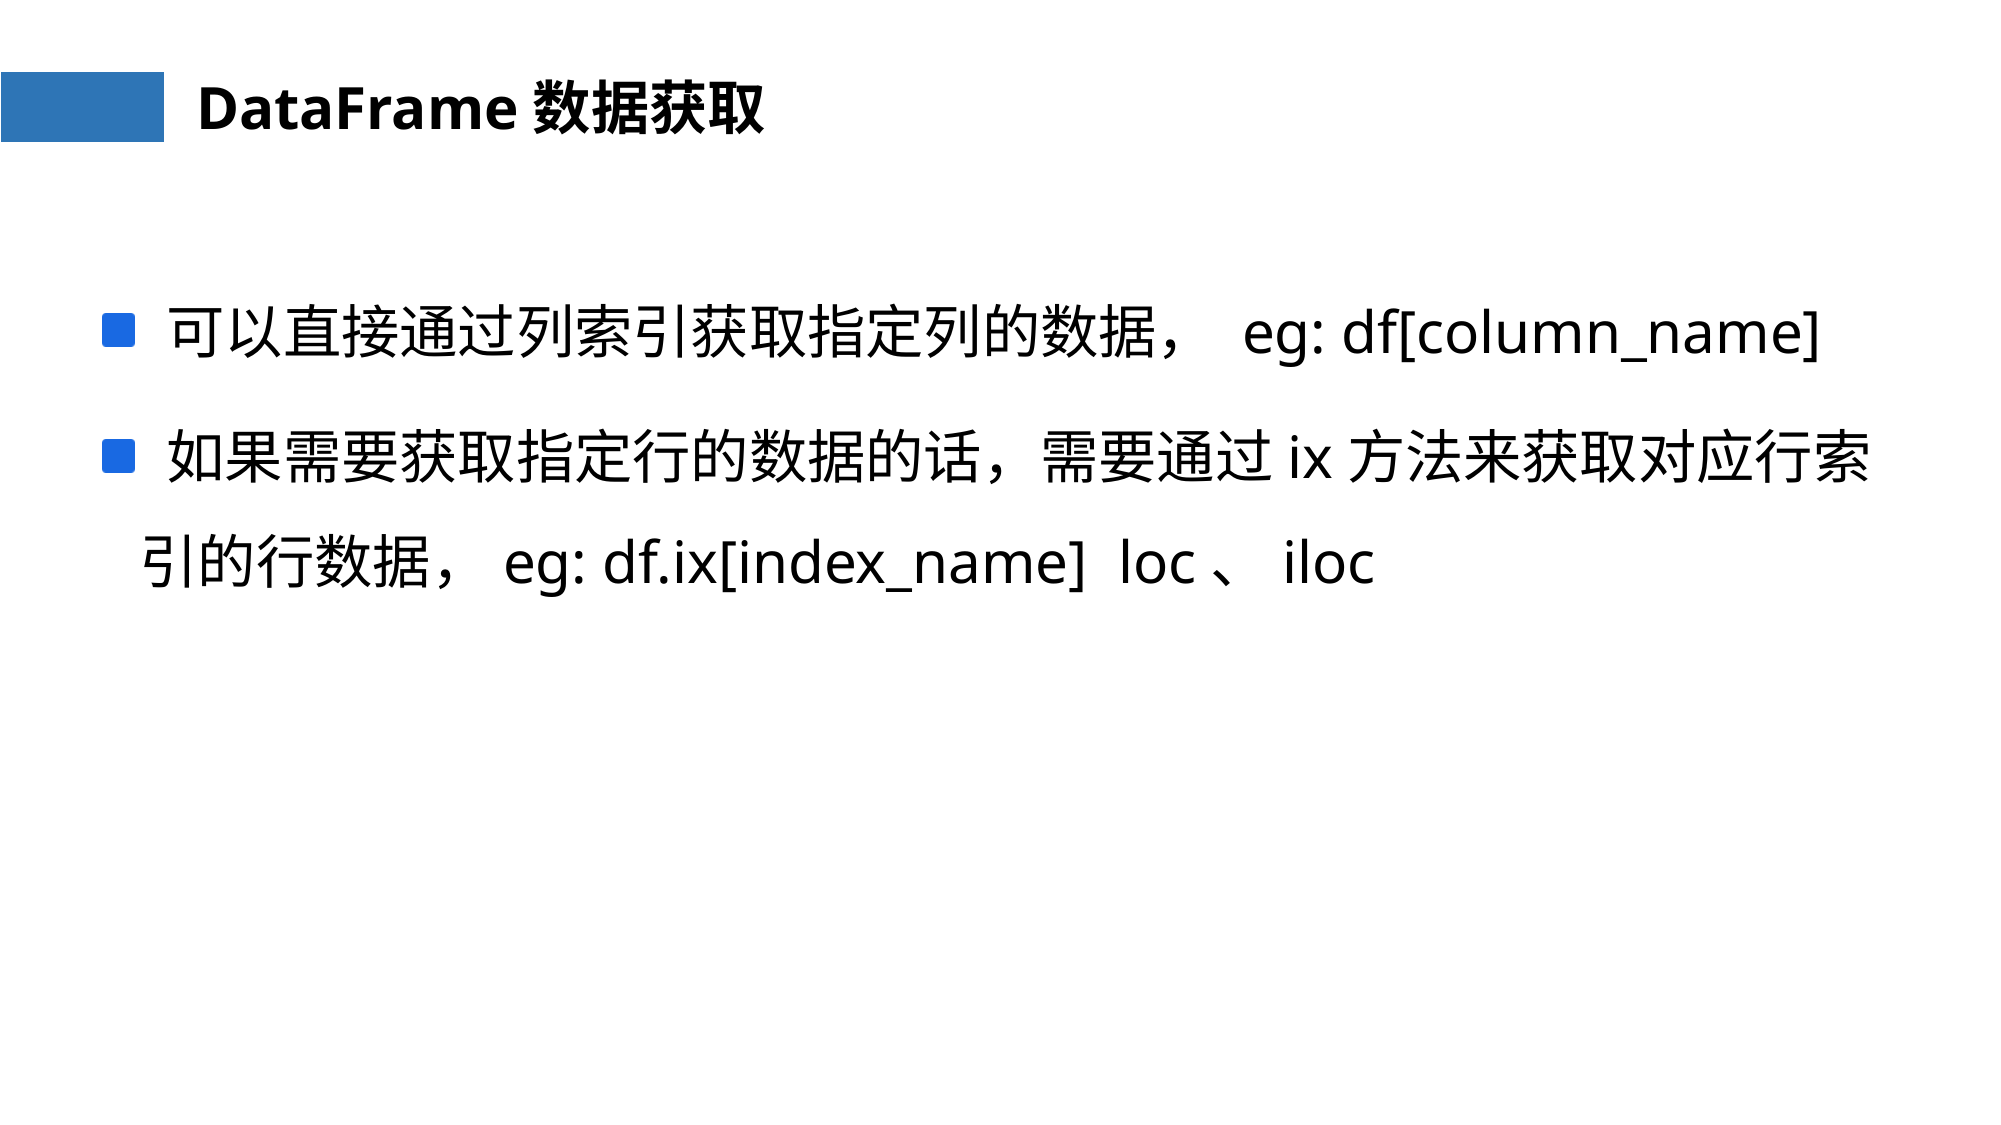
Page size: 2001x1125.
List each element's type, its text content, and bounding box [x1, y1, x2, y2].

picture [102, 439, 135, 473]
list 可以直接通过列索引获取指定列的数据， eg: df[column_name] 如果需要获取指定行的数据的话，需要通过ix方法来获取对应行索引的行数据，eg: df.ix[index_name] loc、iloc [87, 252, 1922, 1028]
title DataFrame数据获取 [181, 72, 1532, 196]
picture [102, 313, 135, 347]
